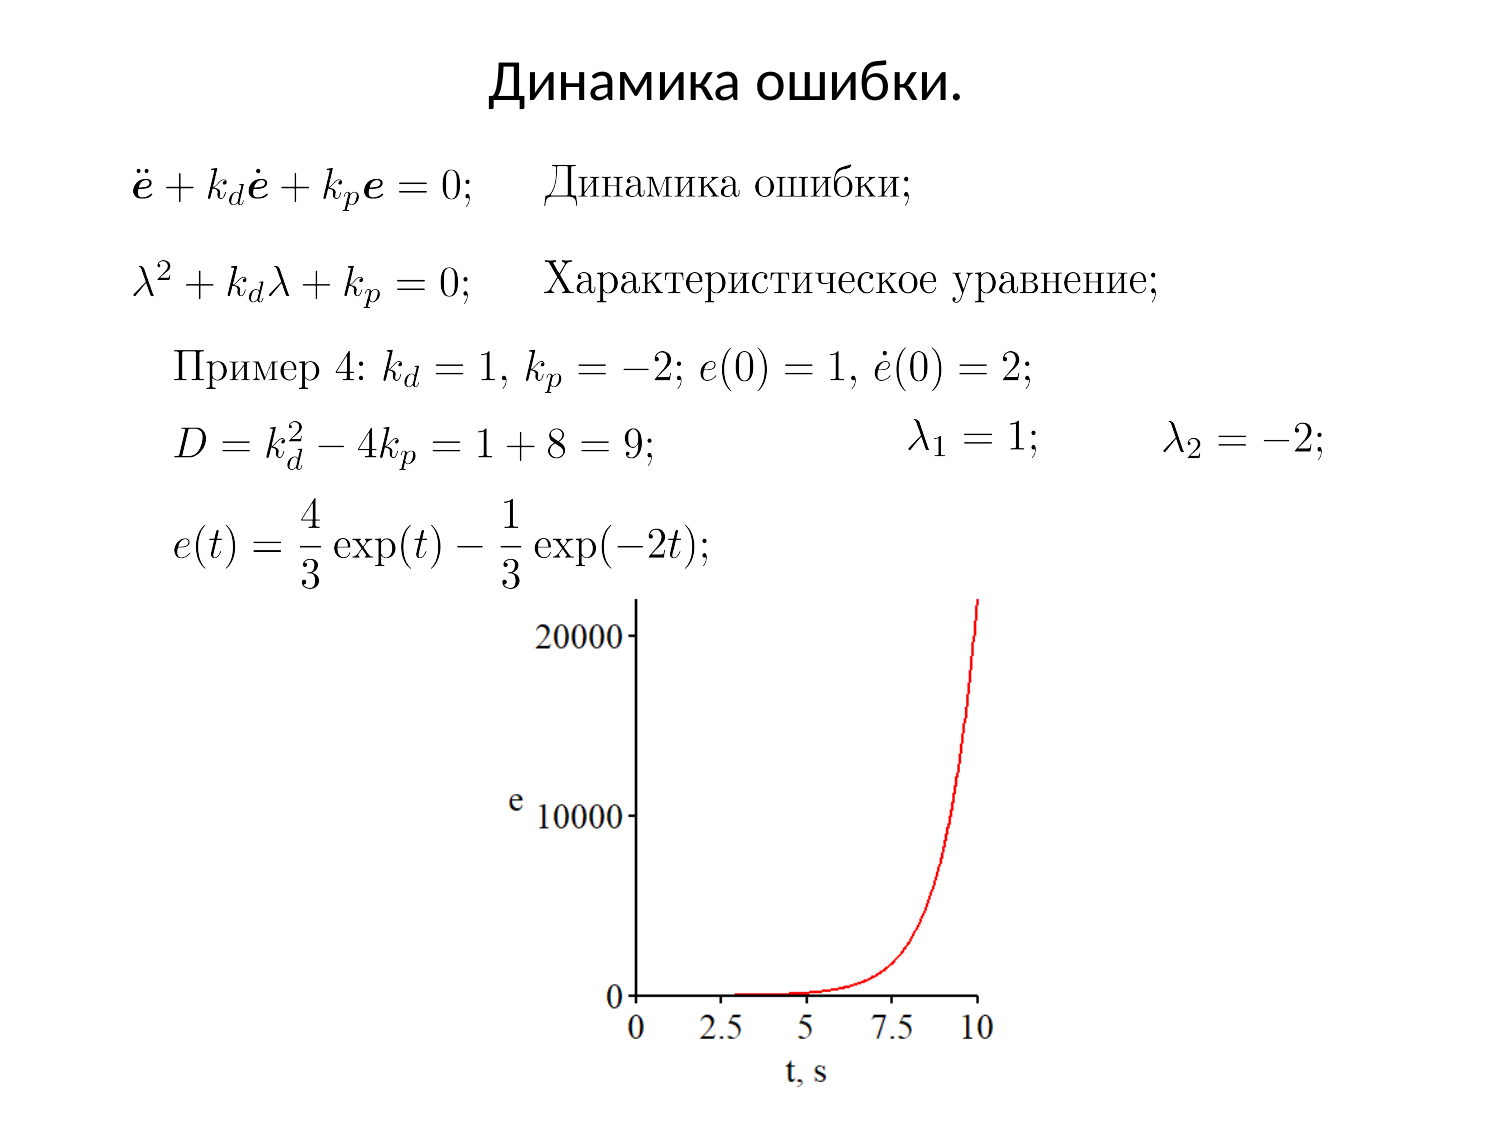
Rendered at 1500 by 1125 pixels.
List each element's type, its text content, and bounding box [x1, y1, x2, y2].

picture [173, 347, 1030, 393]
picture [173, 421, 652, 470]
picture [544, 164, 909, 206]
picture [133, 168, 470, 211]
picture [908, 419, 1036, 458]
text_box Динамика ошибки. [58, 35, 1395, 129]
picture [1163, 421, 1322, 460]
picture [174, 498, 1003, 1096]
picture [544, 260, 1156, 303]
picture [133, 260, 468, 308]
